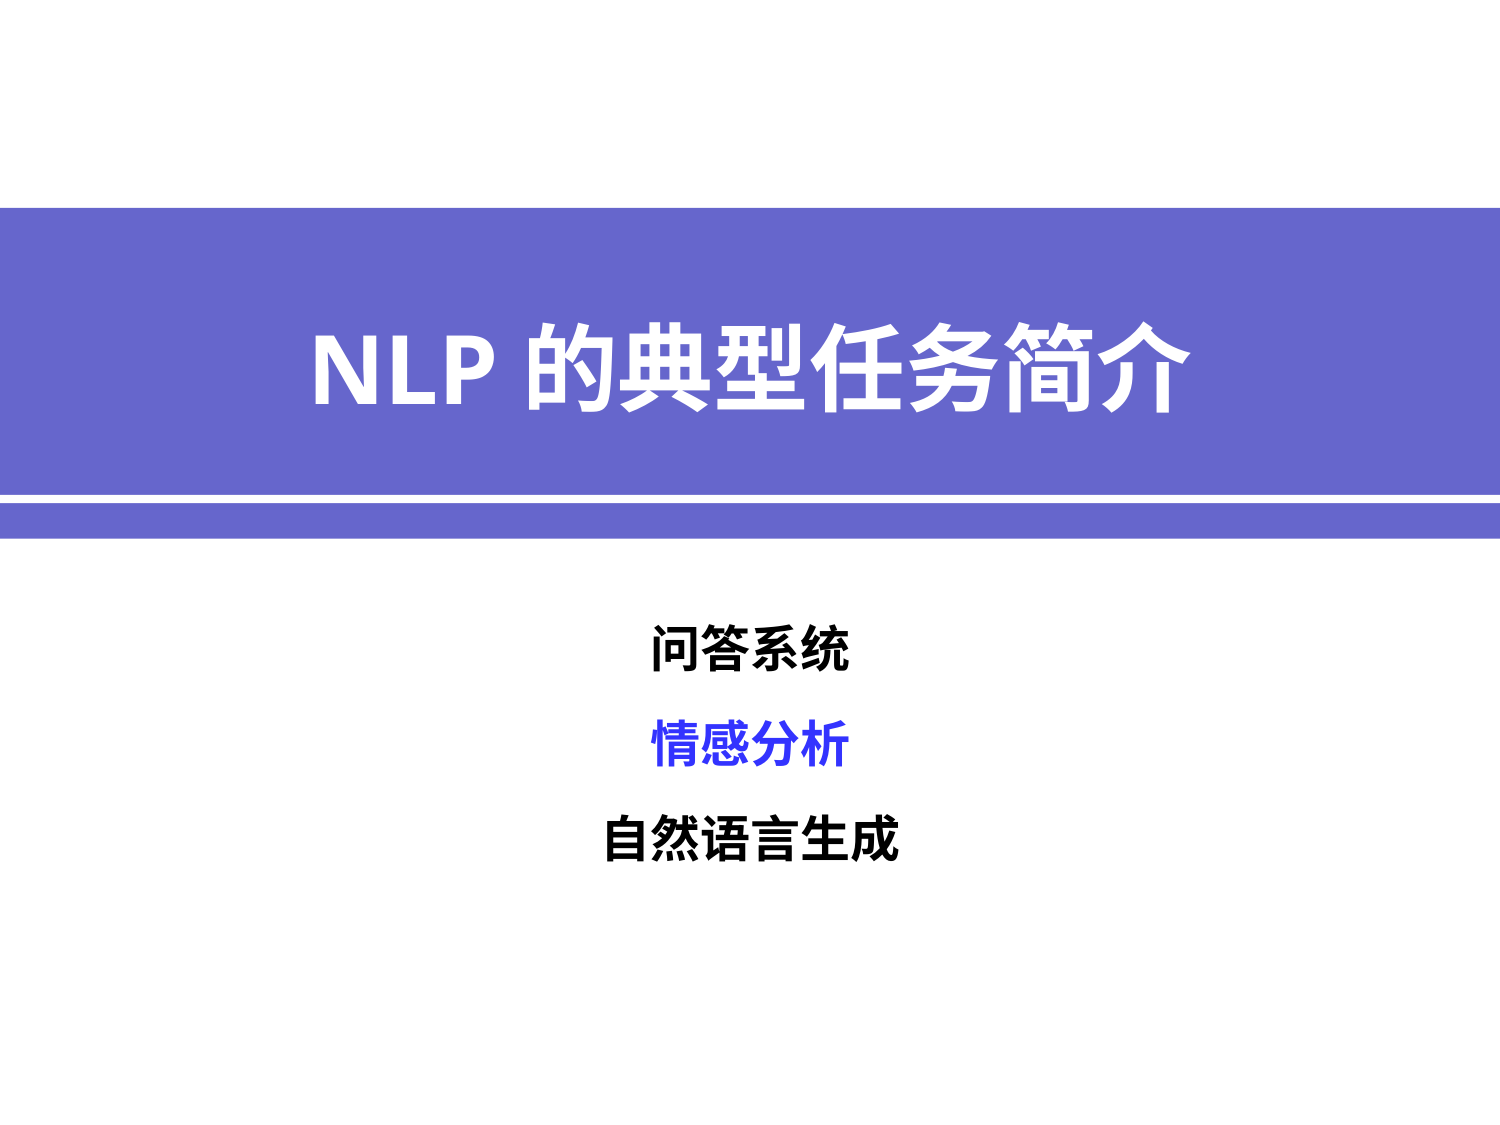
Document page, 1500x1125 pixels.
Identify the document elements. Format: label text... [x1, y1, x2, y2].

title NLP的典型任务简介 [87, 234, 1413, 499]
subtitle 问答系统 情感分析 自然语言生成 [206, 609, 1294, 885]
